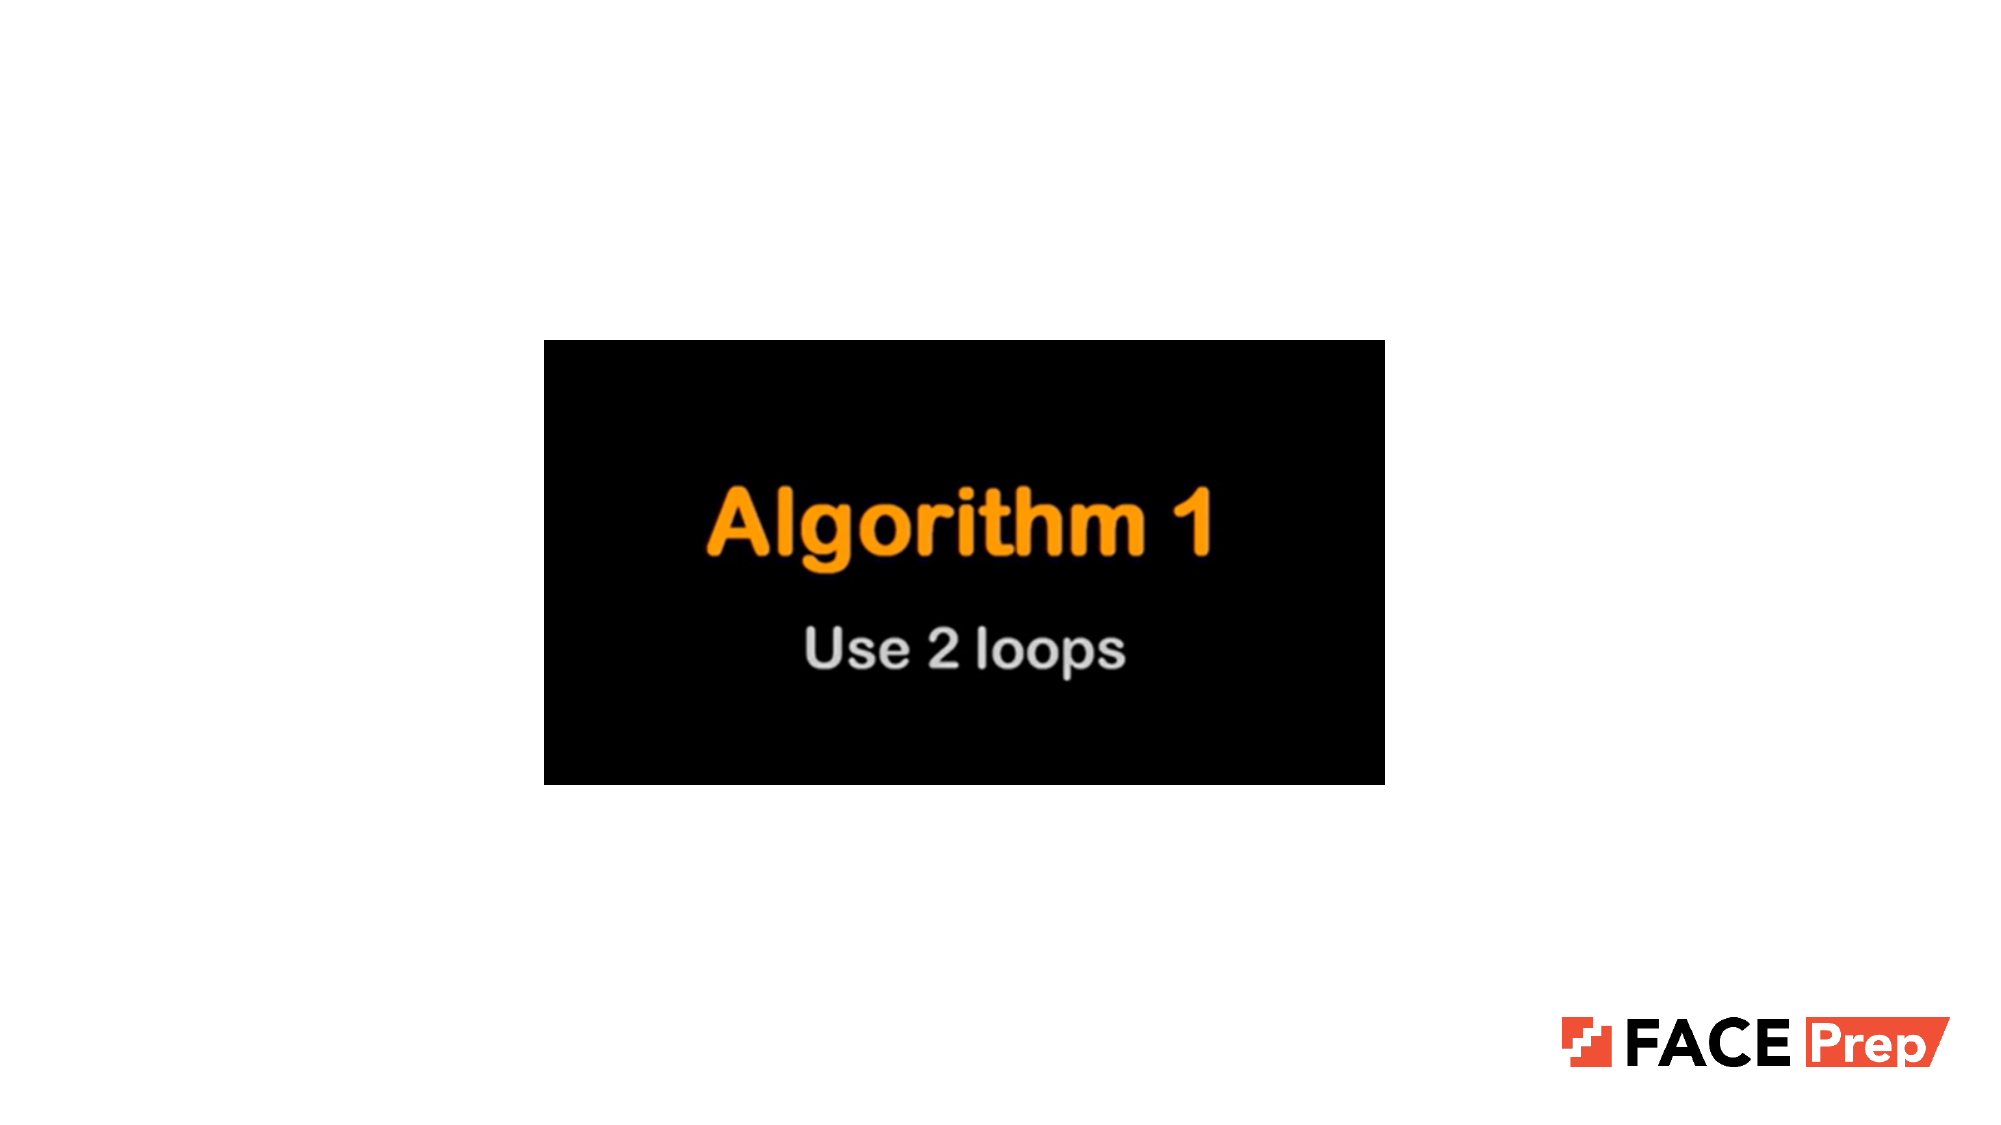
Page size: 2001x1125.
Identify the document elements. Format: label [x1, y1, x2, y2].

list [544, 340, 1385, 785]
picture [1562, 1017, 1950, 1067]
